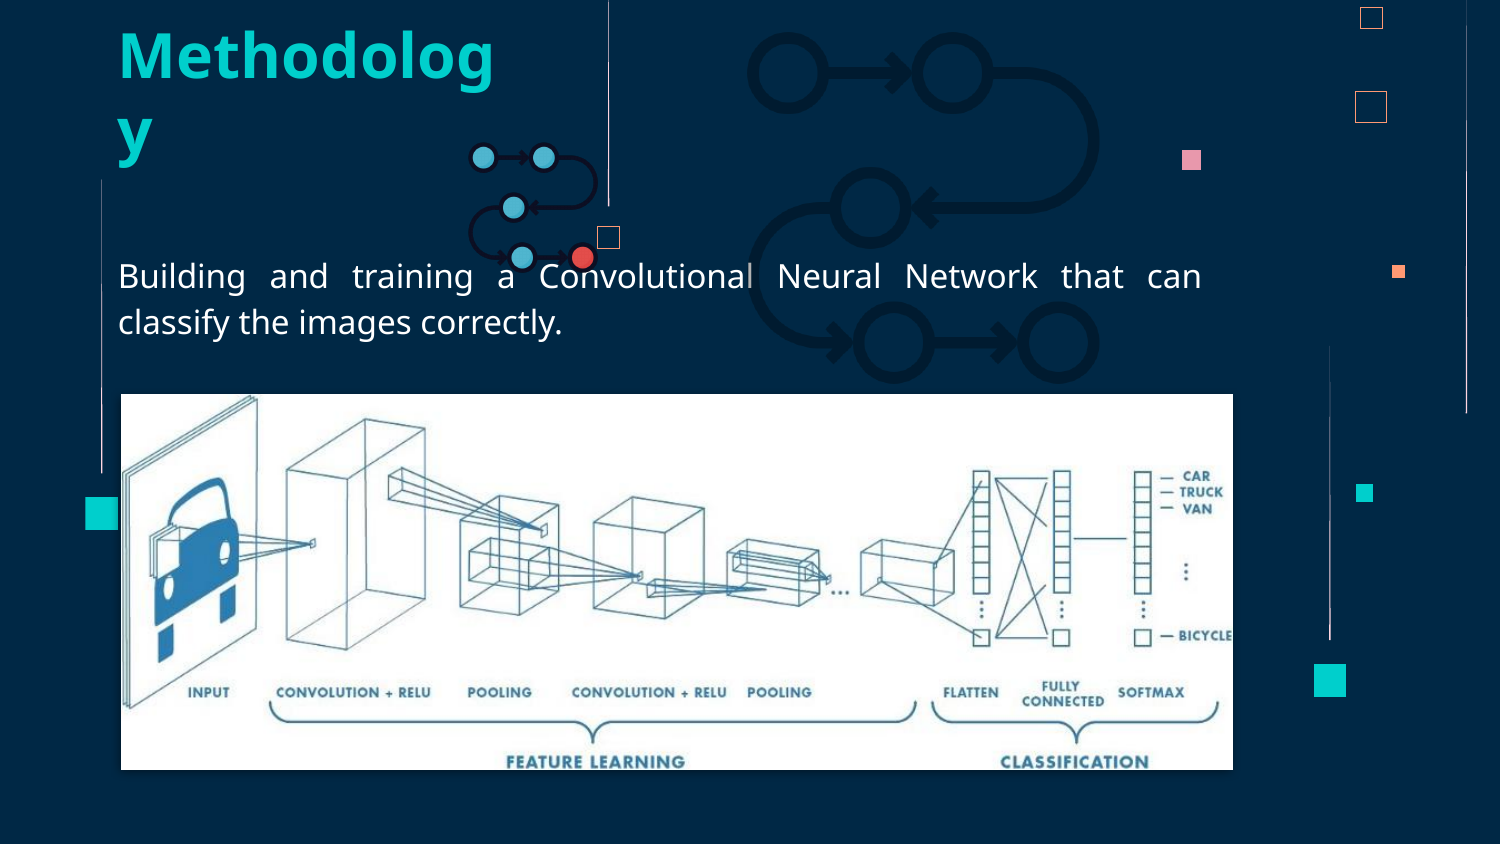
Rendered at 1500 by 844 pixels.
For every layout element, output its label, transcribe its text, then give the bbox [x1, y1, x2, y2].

subtitle Building and training a Convolutional Neural Network that can classify the images correctly. [1115, 234, 1219, 383]
title Methodology [102, 66, 534, 182]
picture [464, 138, 603, 277]
picture [120, 19, 1234, 770]
subtitle Building and training a Convolutional Neural Network that can classify the images correctly. [102, 234, 730, 383]
